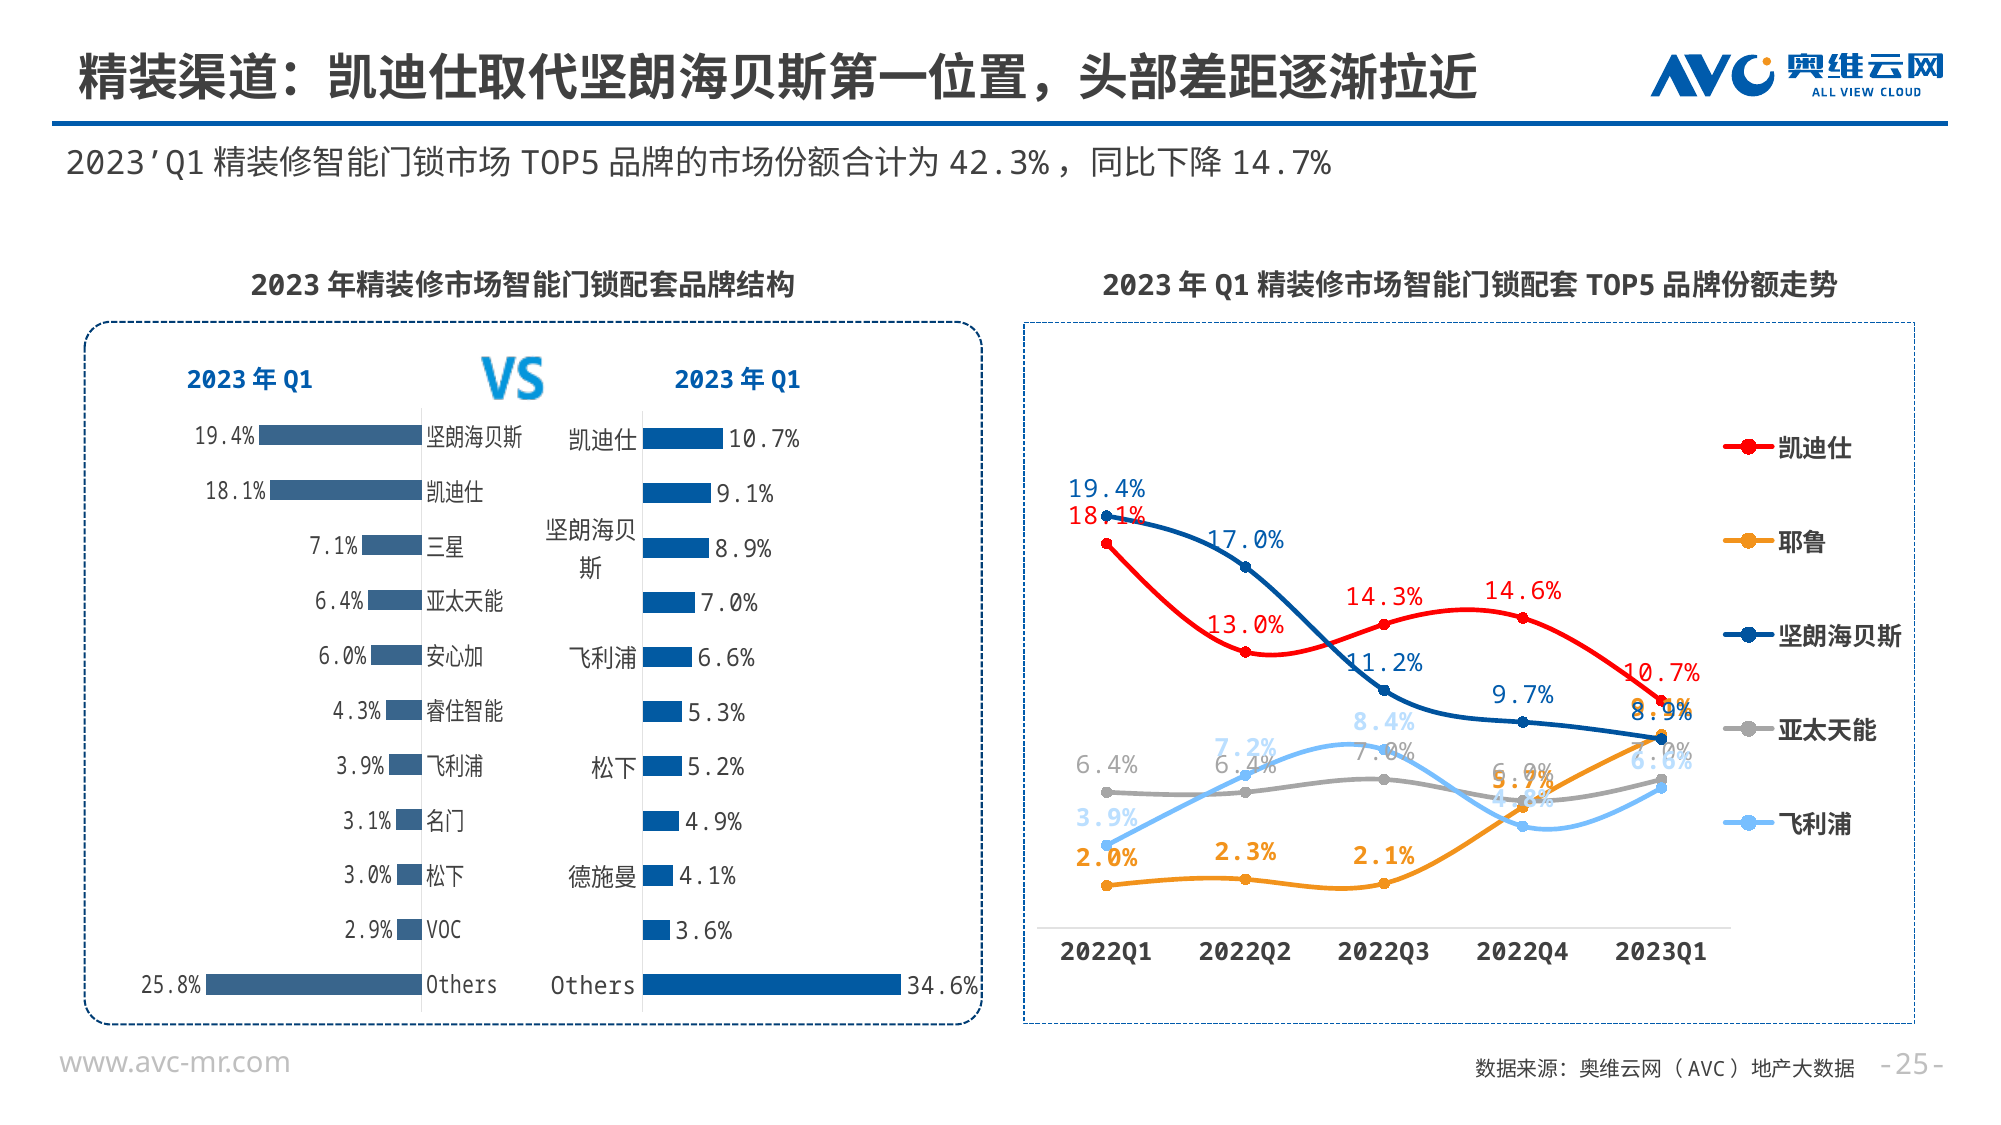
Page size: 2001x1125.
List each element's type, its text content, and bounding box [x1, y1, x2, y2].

chart [1023, 321, 1916, 1025]
text_box 2023年Q1精装修市场智能门锁配套TOP5品牌份额走势 [1063, 259, 1877, 309]
chart [541, 401, 979, 1021]
text_box [83, 320, 983, 1013]
text_box 2023’Q1精装修智能门锁市场TOP5品牌的市场份额合计为42.3%，同比下降14.7% [50, 134, 1962, 189]
text_box 2023年精装修市场智能门锁配套品牌结构 [168, 259, 878, 309]
title 精装渠道：凯迪仕取代坚朗海贝斯第一位置，头部差距逐渐拉近 [63, 44, 1597, 109]
text_box 数据来源：奥维云网（AVC）地产大数据 [1460, 1047, 1870, 1088]
text_box [95, 414, 970, 1026]
chart [85, 397, 523, 1021]
slide_number -- [1511, 1035, 1962, 1096]
picture [477, 343, 549, 414]
